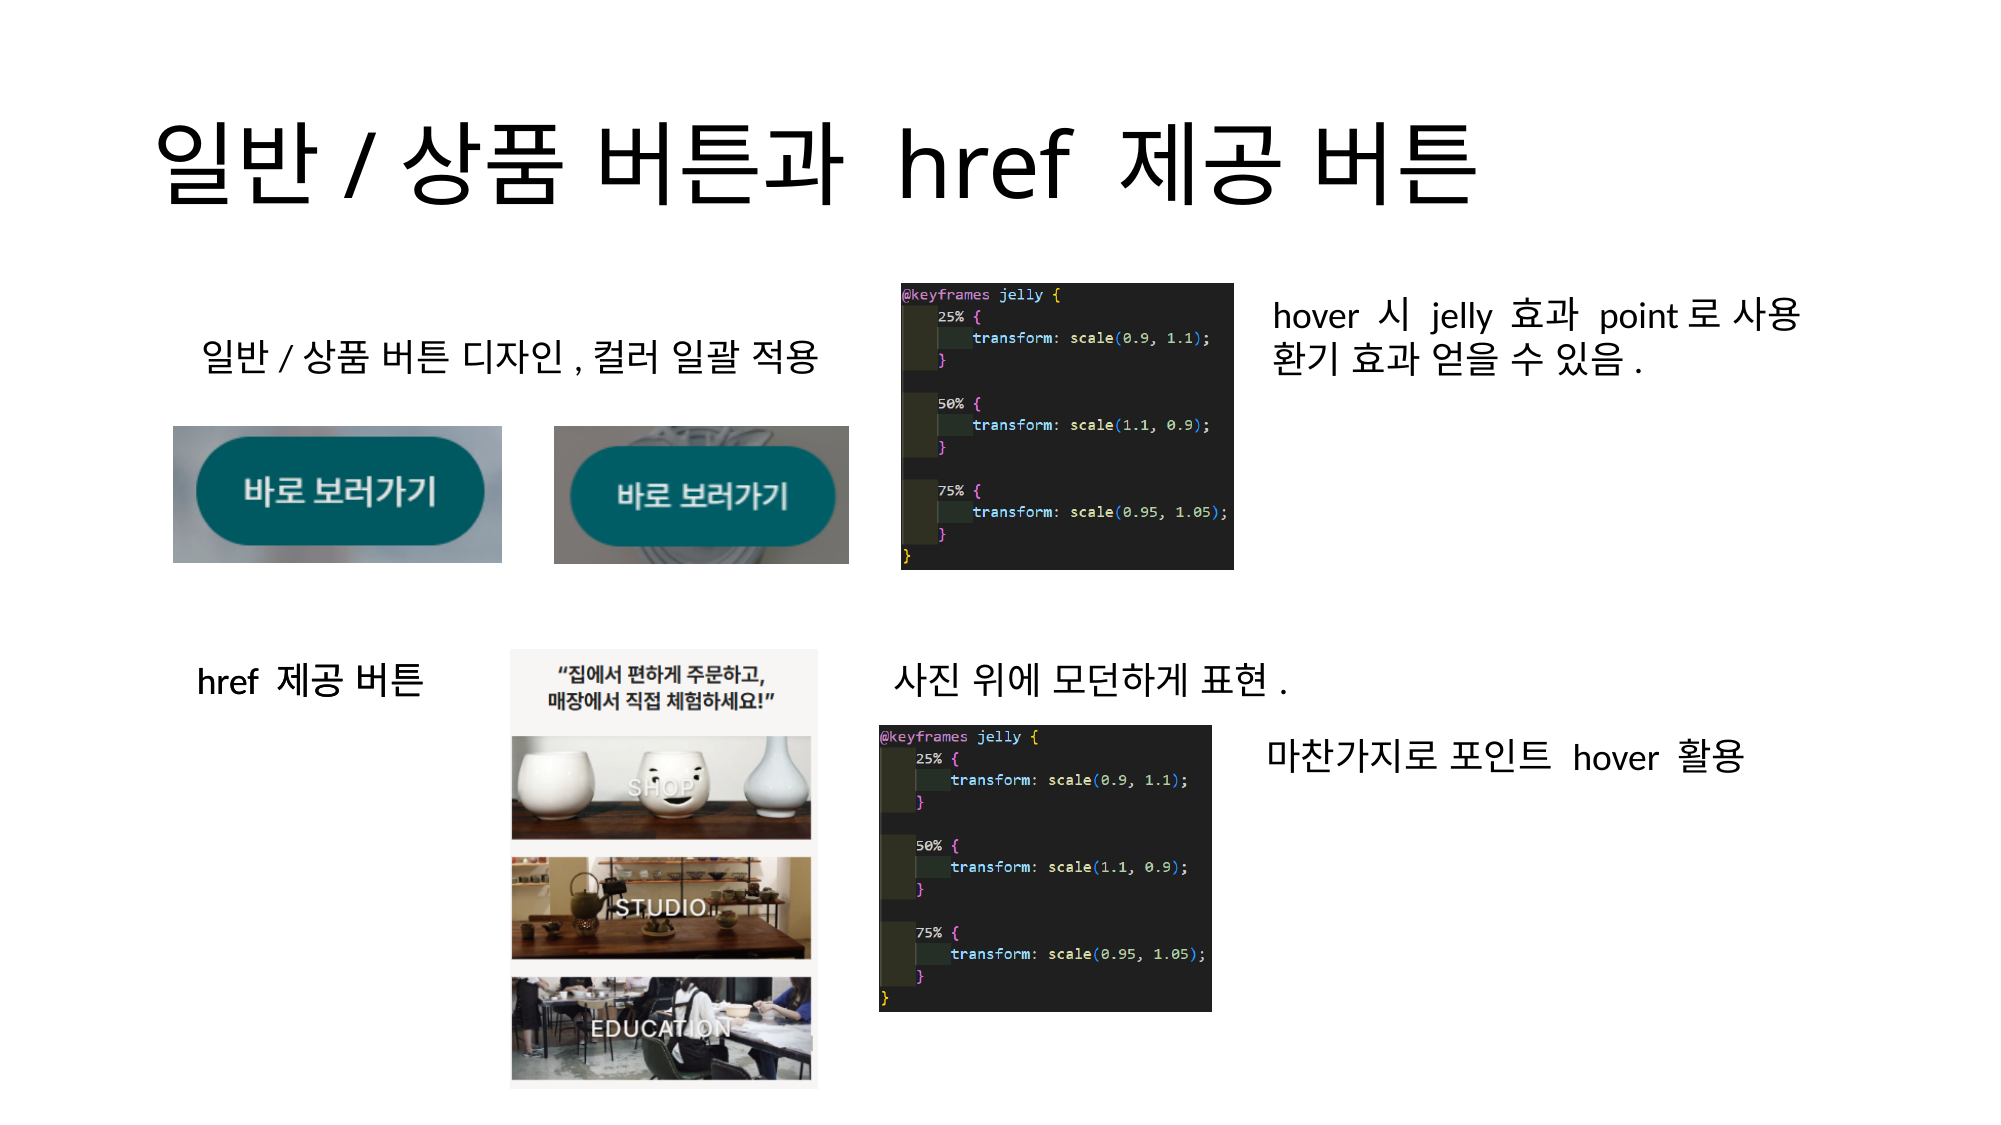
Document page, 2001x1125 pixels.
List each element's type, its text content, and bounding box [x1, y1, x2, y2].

text_box hover 시 jelly 효과 point로 사용 환기 효과 얻을 수 있음. [1257, 283, 1817, 388]
text_box 사진 위에 모던하게 표현. [878, 649, 1304, 710]
picture [510, 649, 818, 1089]
text_box href 제공 버튼 [182, 649, 440, 710]
picture [901, 283, 1234, 570]
text_box 일반/상품 버튼 디자인,컬러 일괄 적용 [186, 326, 836, 387]
picture [554, 426, 849, 565]
picture [173, 426, 502, 563]
picture [879, 725, 1212, 1012]
title 일반/상품 버튼과 href 제공 버튼 [137, 59, 1863, 278]
text_box 마찬가지로 포인트 hover 활용 [1251, 725, 1762, 786]
